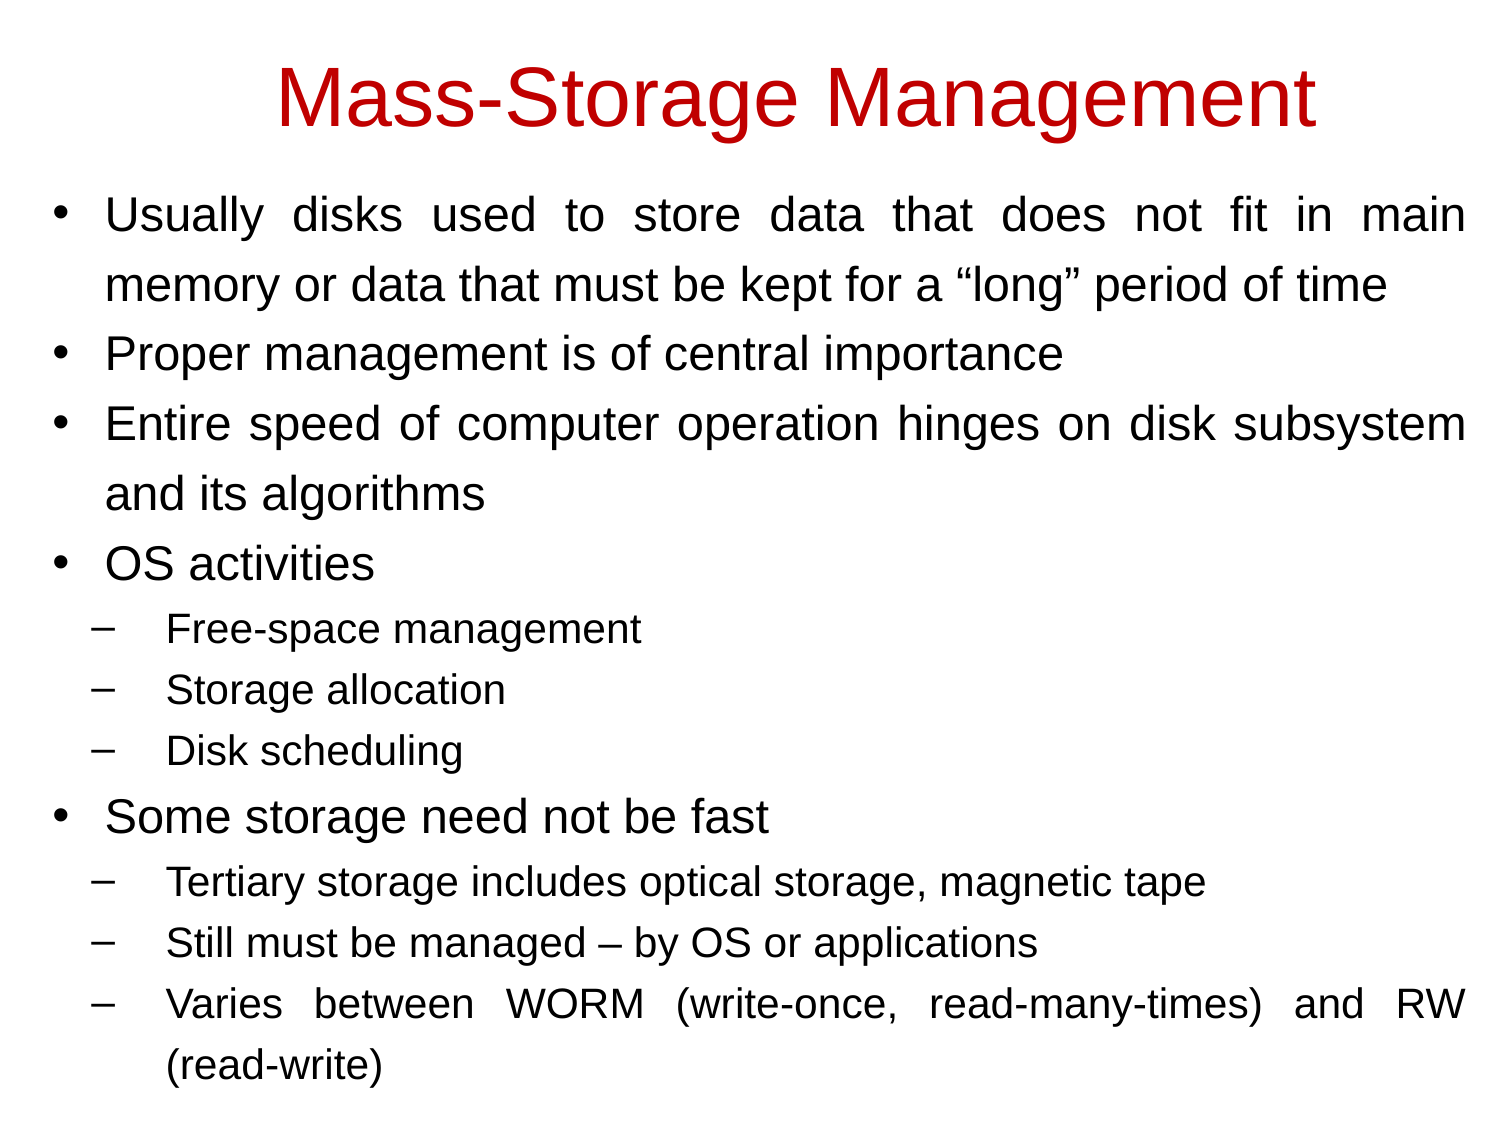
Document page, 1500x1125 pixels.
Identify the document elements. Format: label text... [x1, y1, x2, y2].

text_box Mass-Storage Management [193, 34, 1400, 152]
text_box Usually disks used to store data that does not fit in main memory or data that must be kept for a “long” period of time Proper management is of central importance Entire speed of computer operation hinges on disk subsystem and its algorithms OS activities Free-space management Storage allocation Disk scheduling Some storage need not be fast Tertiary storage includes optical storage, magnetic tape Still must be managed – by OS or applications Varies between WORM (write-once, read-many-times) and RW (read-write) [37, 163, 1482, 1102]
